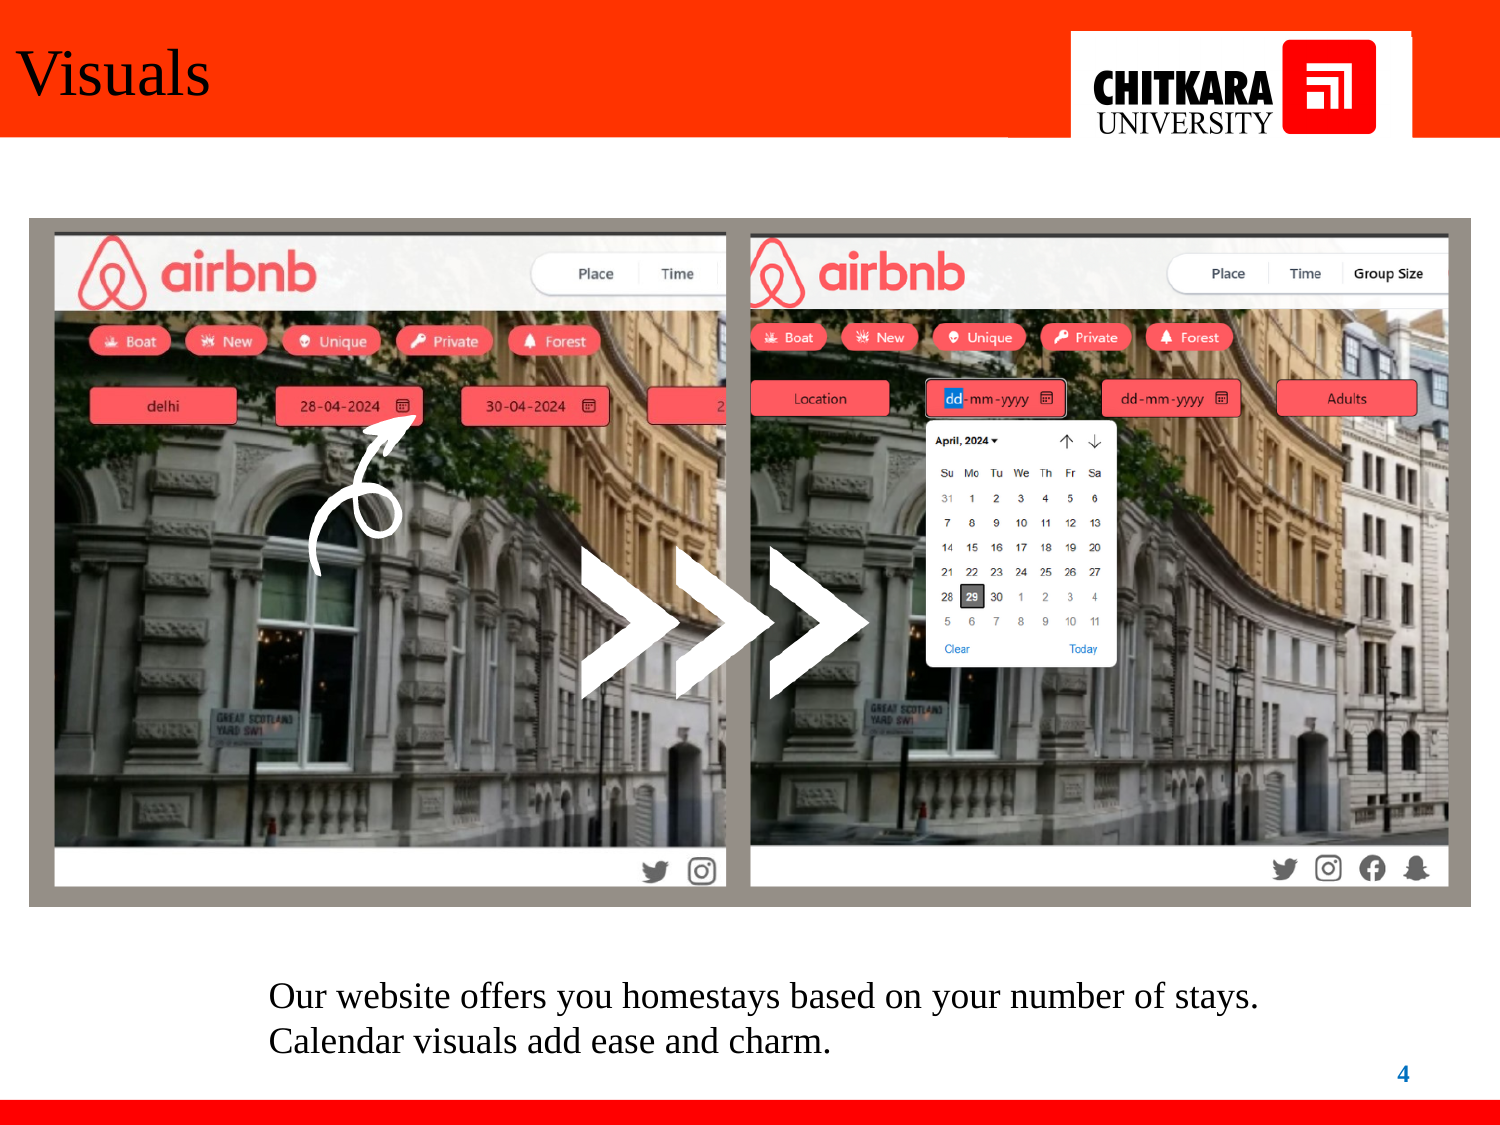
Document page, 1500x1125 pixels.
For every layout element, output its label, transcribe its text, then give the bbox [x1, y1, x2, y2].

text_box Our website offers you homestays based on your number of stays. Calendar visuals add ease and charm. [253, 964, 1294, 1069]
picture [1074, 37, 1391, 138]
title Visuals [0, 0, 1063, 138]
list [29, 218, 1471, 907]
slide_number 4 [1074, 1042, 1425, 1103]
